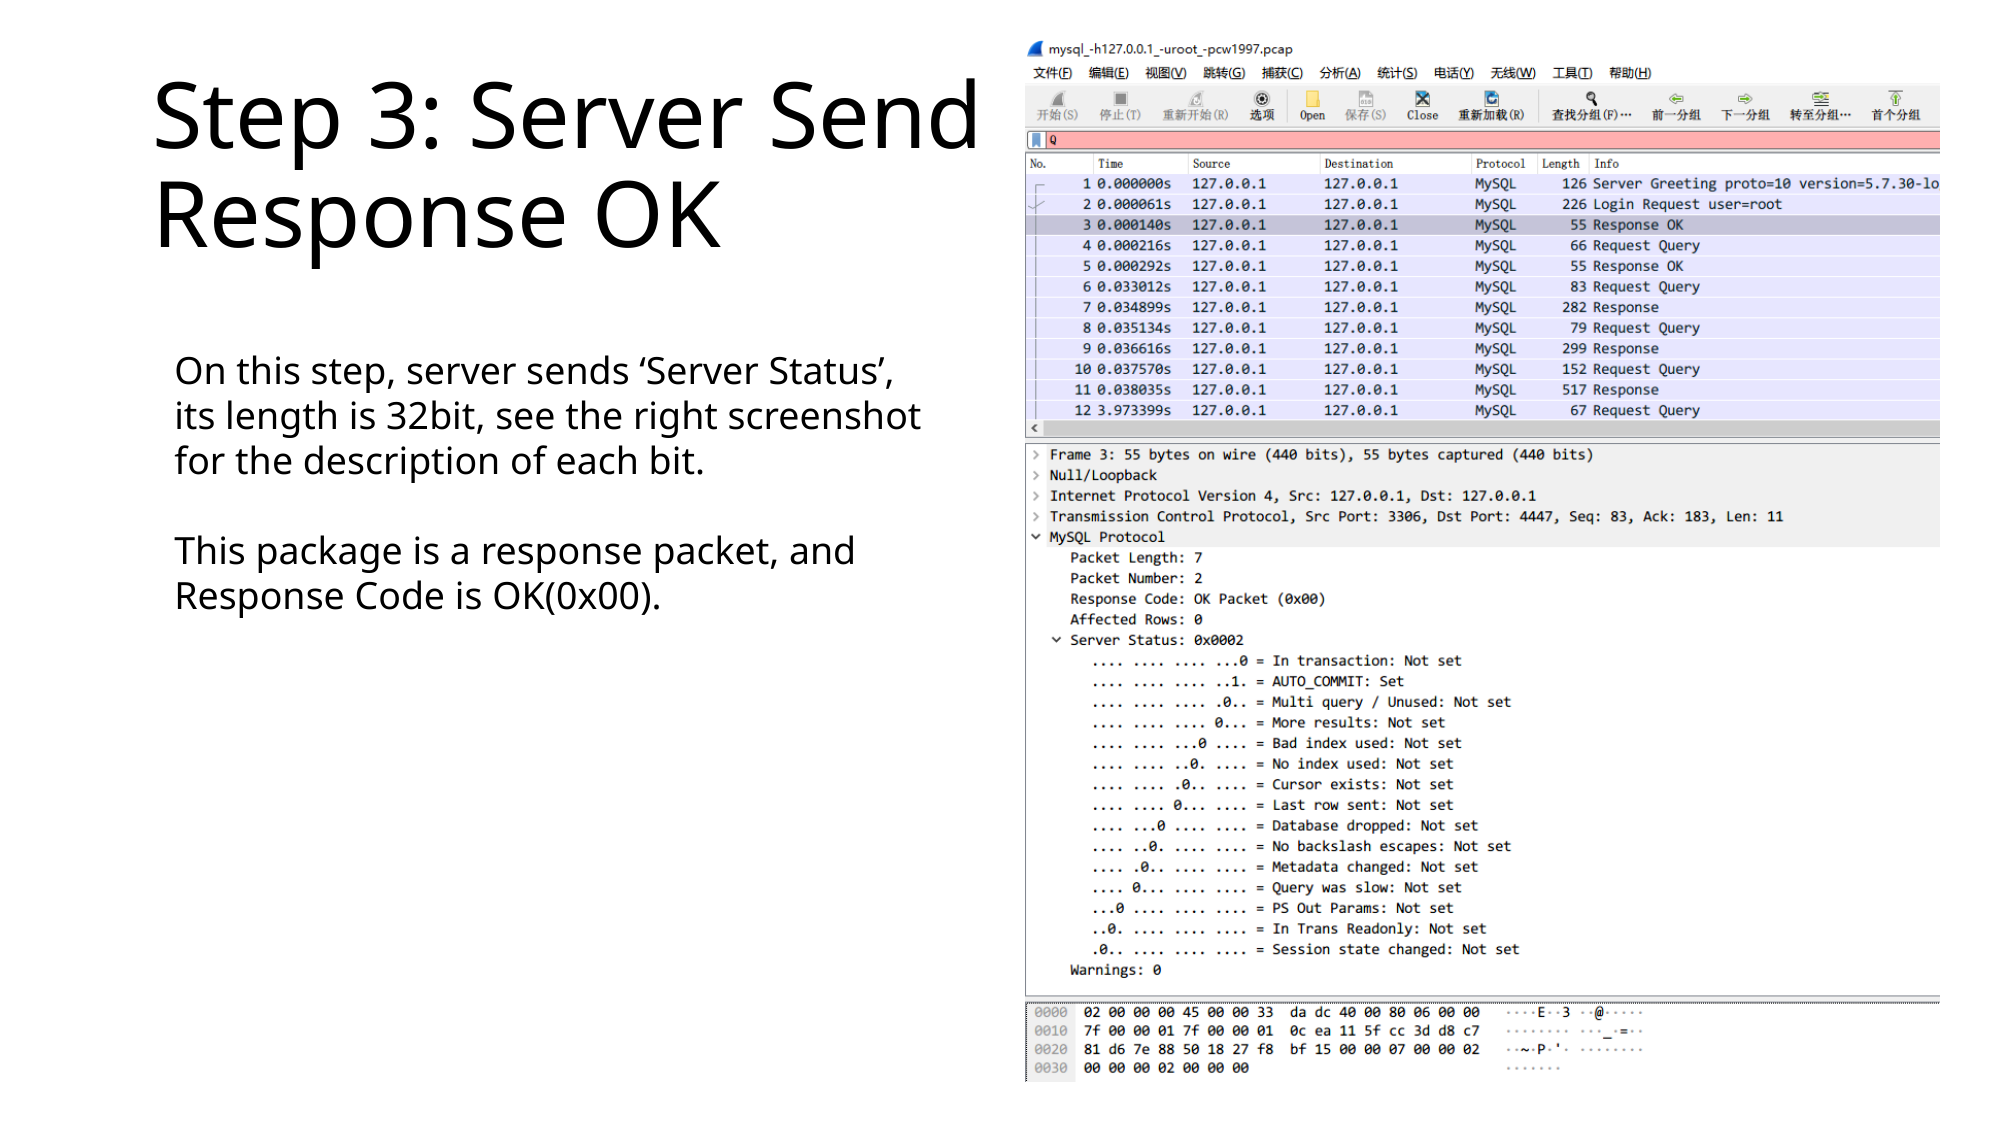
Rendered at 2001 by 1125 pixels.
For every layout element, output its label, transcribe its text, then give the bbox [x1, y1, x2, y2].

text_box On this step, server sends ‘Server Status’, its length is 32bit, see the right screenshot for the description of each bit. This package is a response packet, and Response Code is OK(0x00). [159, 339, 959, 625]
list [1025, 37, 1940, 1082]
title Step 3: Server Send Response OK [137, 59, 1025, 278]
